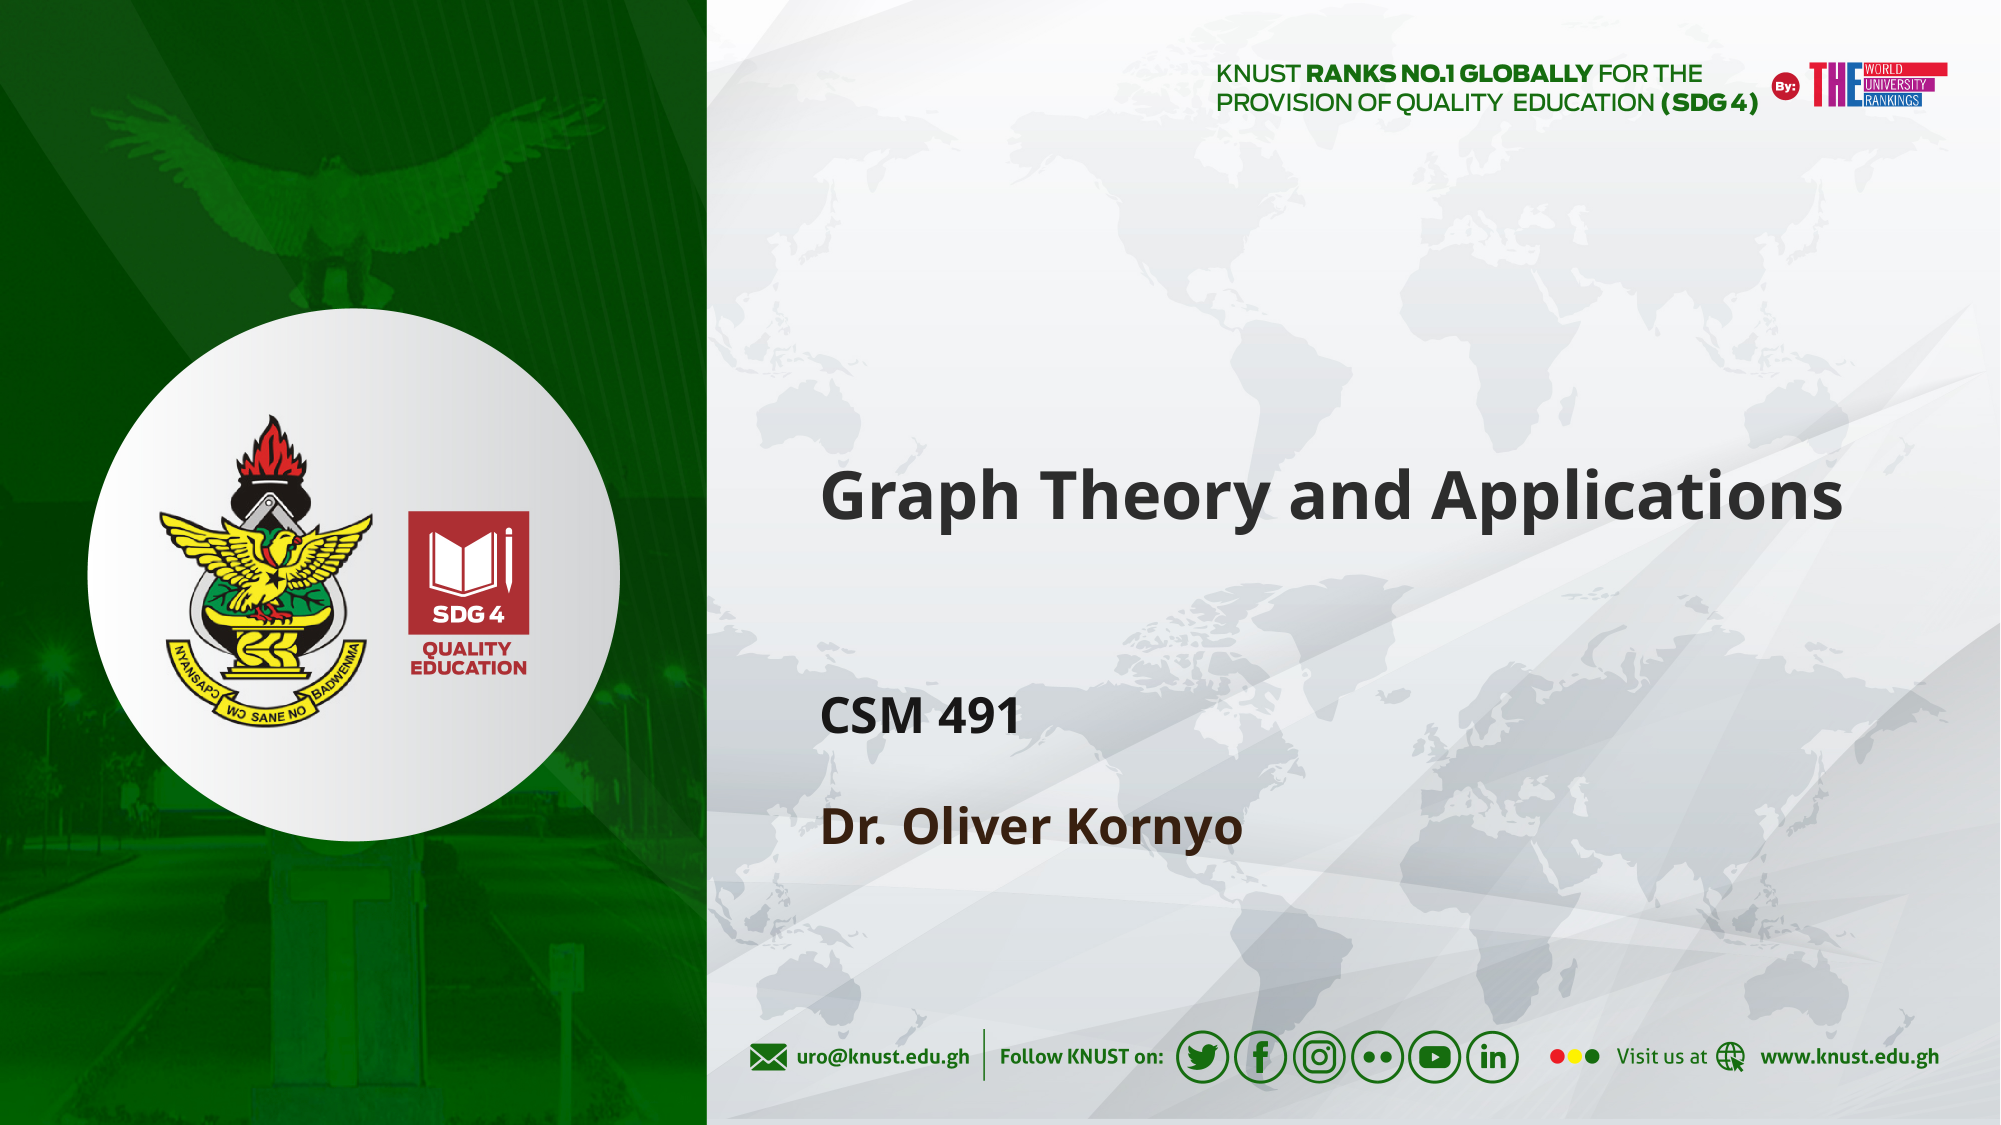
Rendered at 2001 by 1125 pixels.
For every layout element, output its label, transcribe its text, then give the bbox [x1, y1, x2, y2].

title Graph Theory and Applications [804, 50, 1918, 541]
list CSM 491 Dr. Oliver Kornyo [804, 645, 1918, 992]
picture [0, 0, 2001, 1125]
